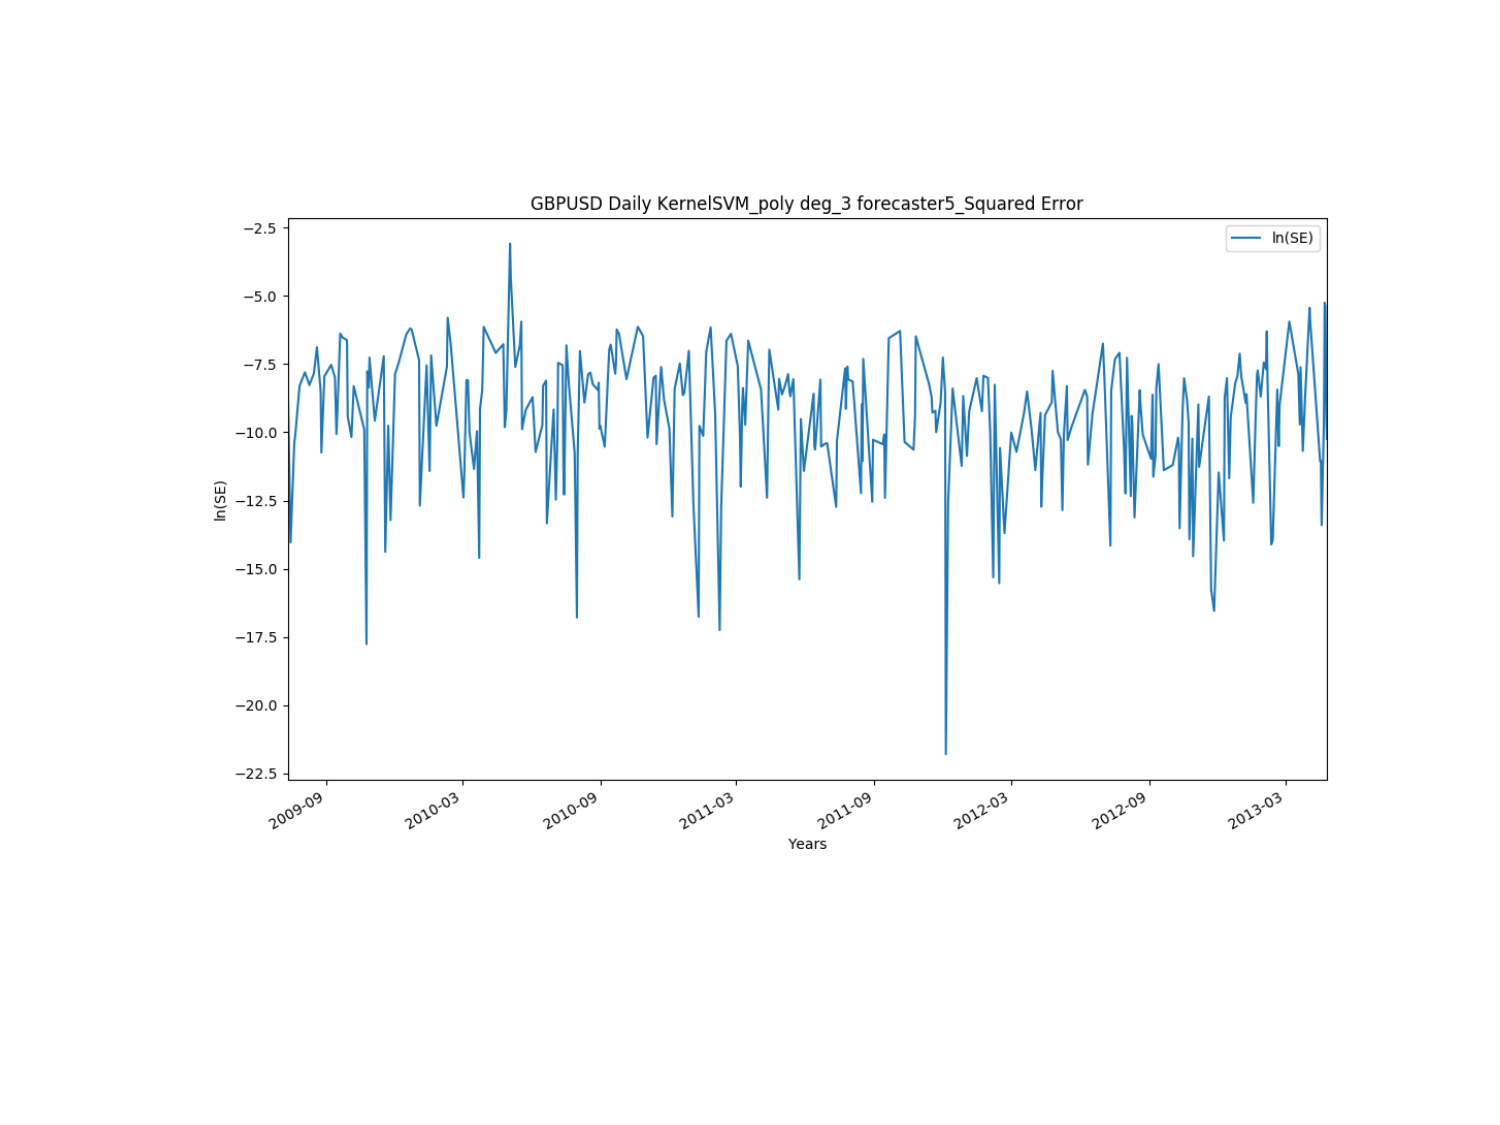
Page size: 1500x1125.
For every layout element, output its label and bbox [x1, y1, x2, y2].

picture [119, 119, 1461, 946]
